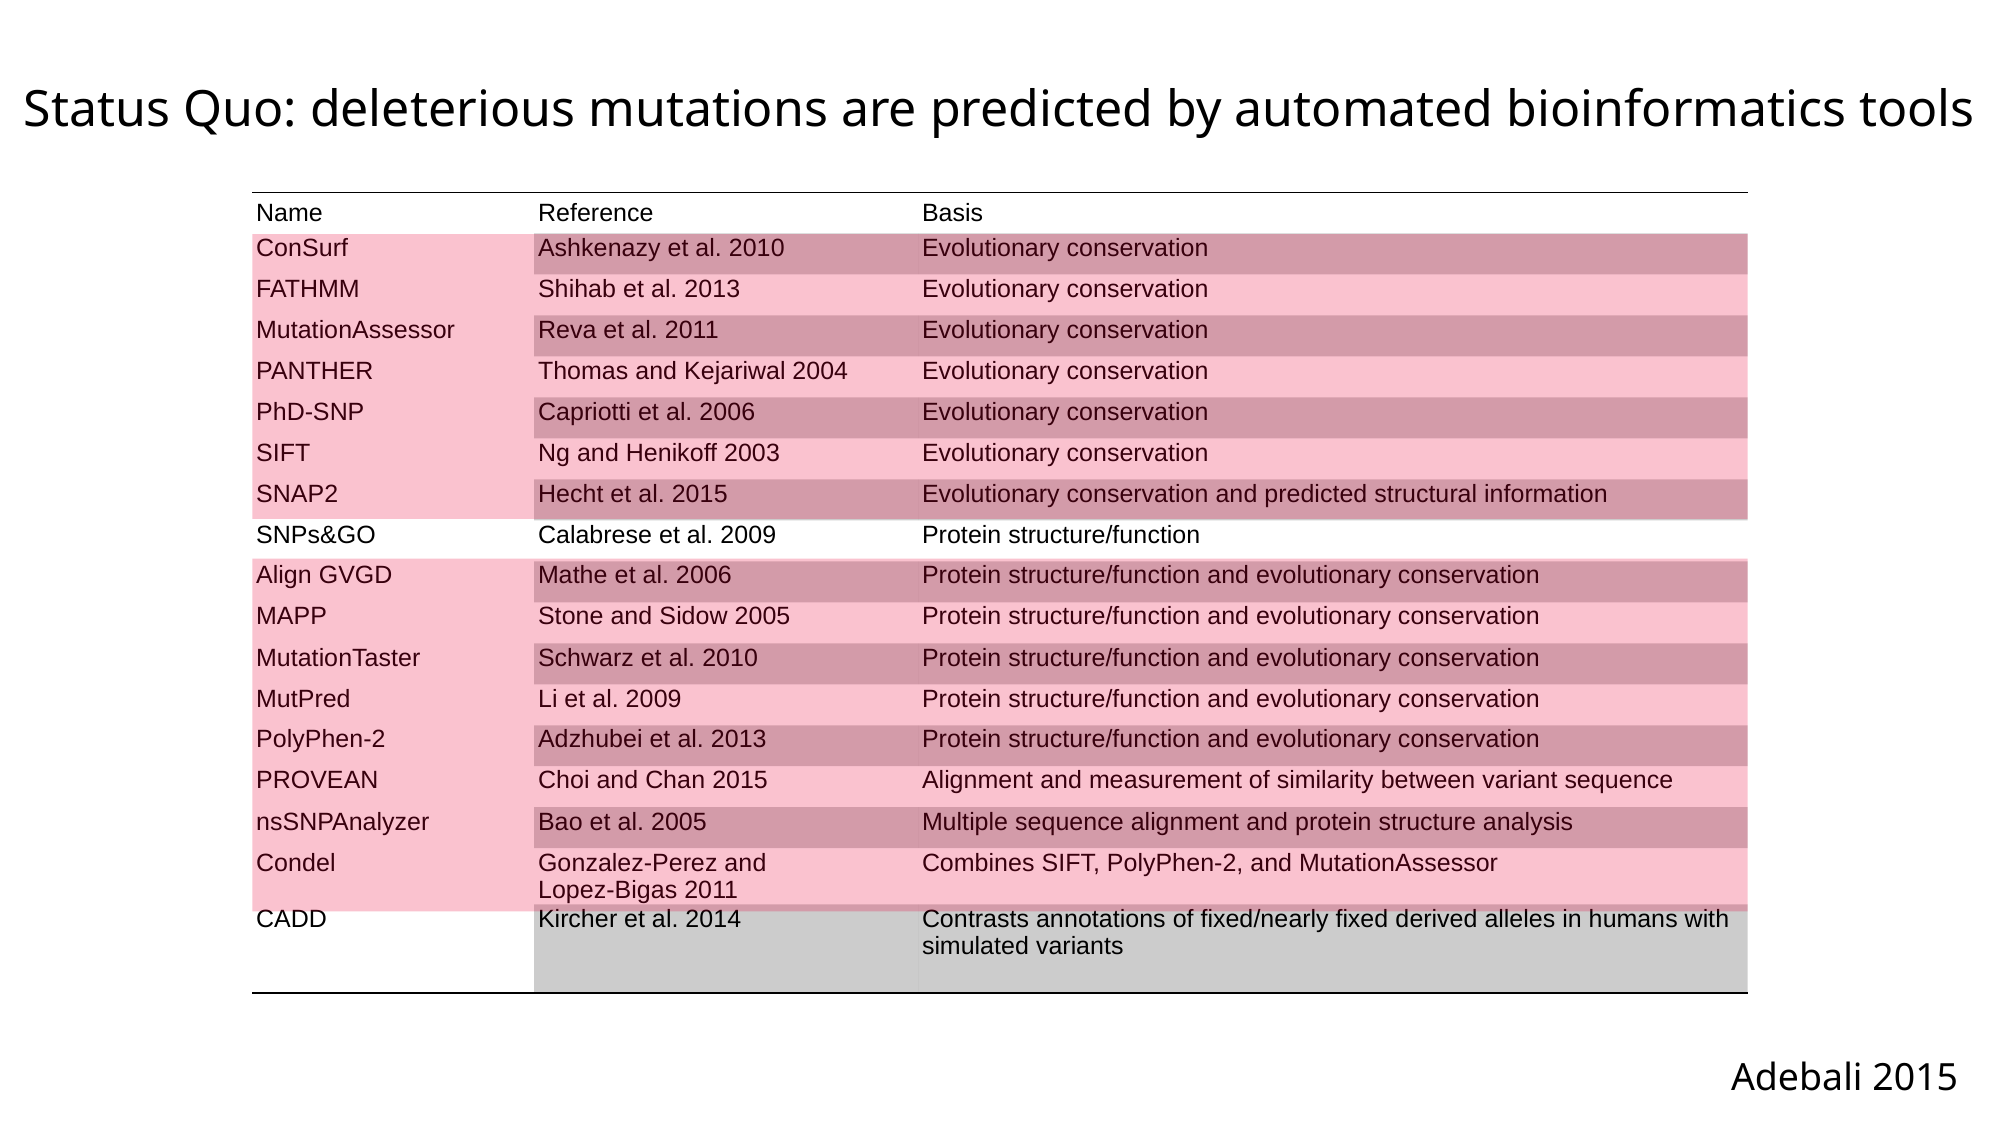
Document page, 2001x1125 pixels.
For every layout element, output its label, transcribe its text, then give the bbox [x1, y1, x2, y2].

table_header Basis [918, 193, 1748, 233]
table_header Name [252, 193, 534, 233]
table_header Reference [534, 193, 918, 233]
text_box [251, 233, 1749, 520]
table_cell Contrasts annotations of fixed/nearly fixed derived alleles in humans with simulated variants [918, 912, 1748, 992]
table_cell Protein structure/function [918, 520, 1748, 558]
table_cell CADD [252, 912, 534, 992]
table_cell Calabrese et al. 2009 [534, 520, 918, 558]
table_cell SNPs&GO [252, 520, 534, 558]
table_cell Kircher et al. 2014 [534, 912, 918, 992]
text_box Status Quo: deleterious mutations are predicted by automated bioinformatics tools [0, 68, 2000, 144]
text_box Adebali 2015 [1716, 1045, 1974, 1106]
text_box [251, 558, 1749, 912]
